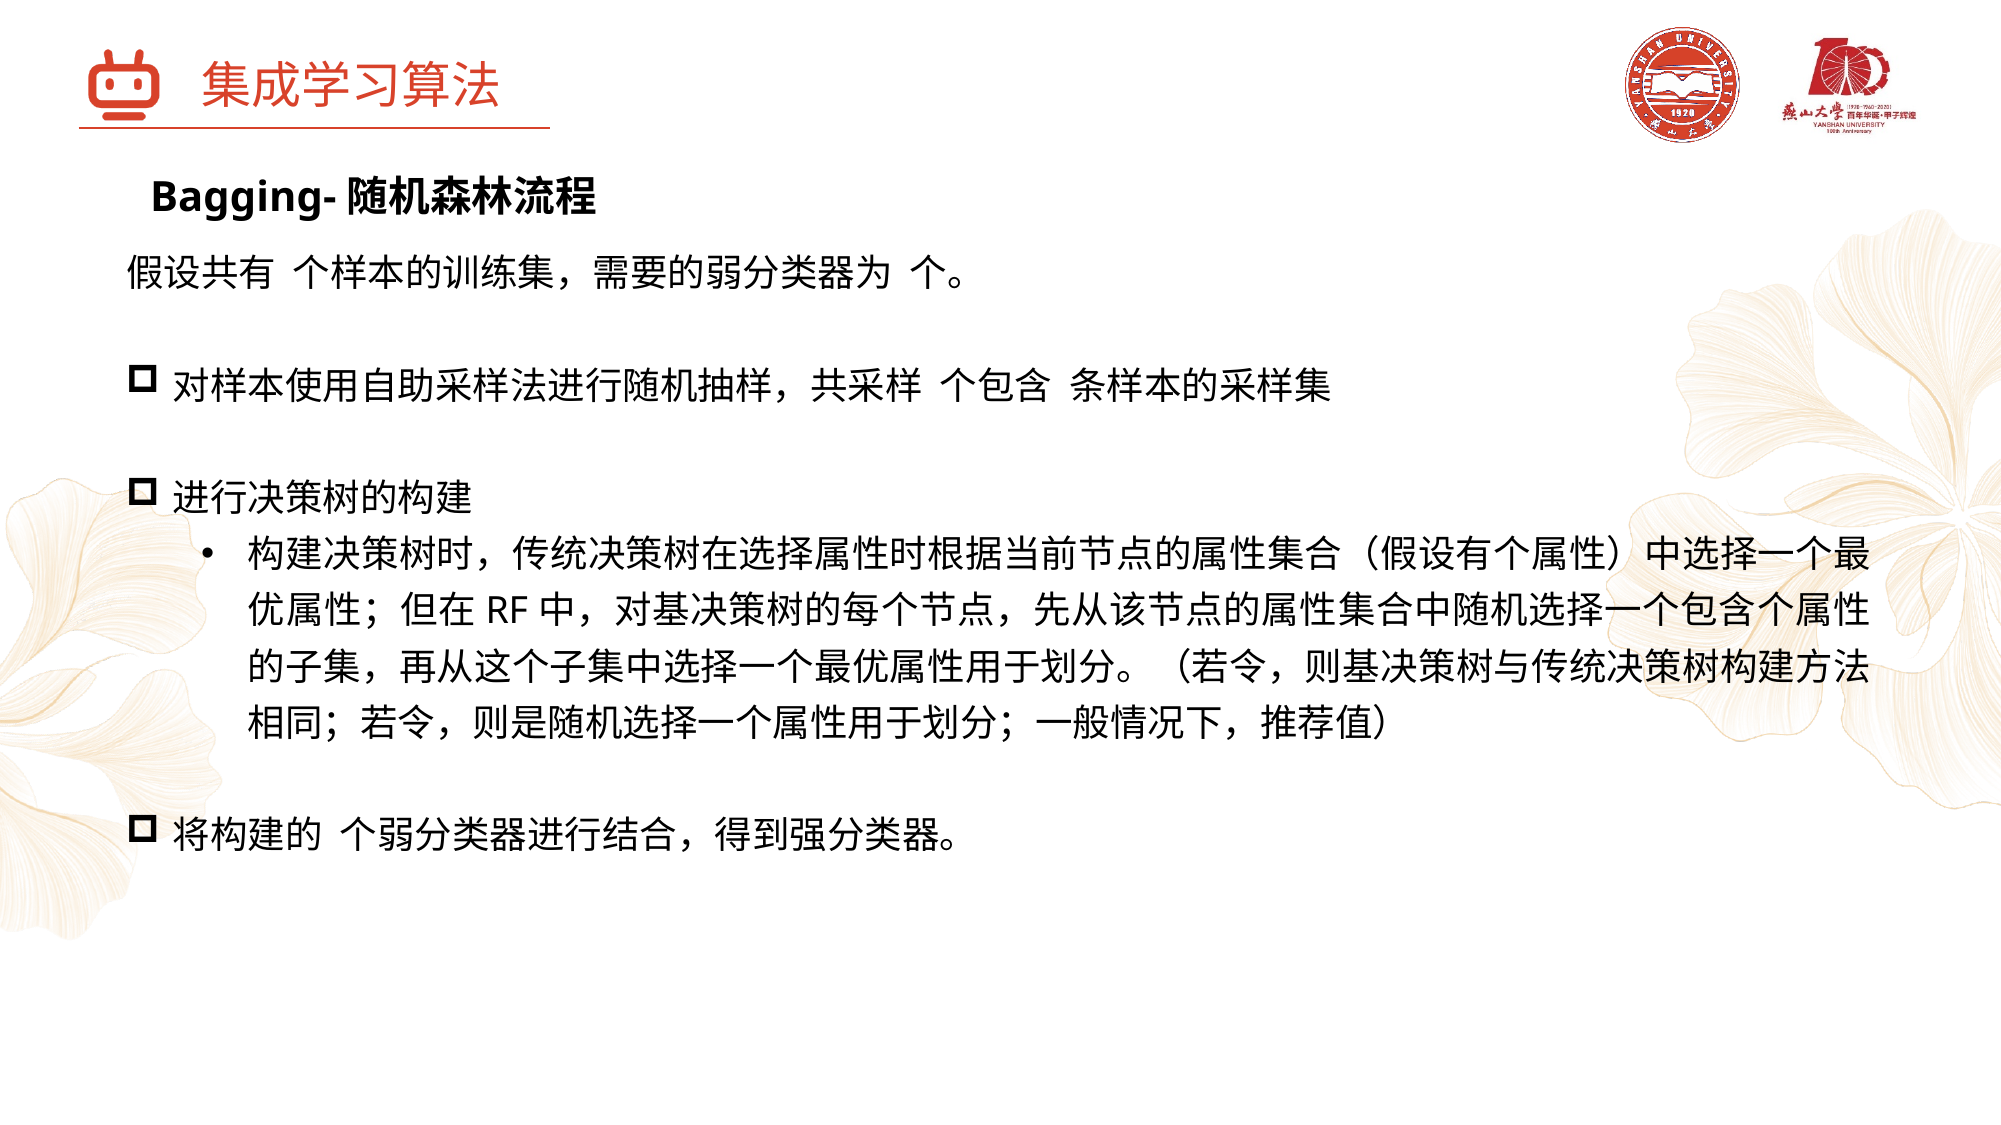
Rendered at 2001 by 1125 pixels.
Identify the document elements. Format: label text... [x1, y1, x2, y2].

text_box 集成学习算法 [186, 46, 517, 121]
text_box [1624, 22, 1939, 147]
picture [0, 330, 390, 1012]
picture [78, 39, 169, 127]
text_box Bagging-随机森林流程 [135, 161, 717, 227]
picture [1529, 188, 2001, 855]
